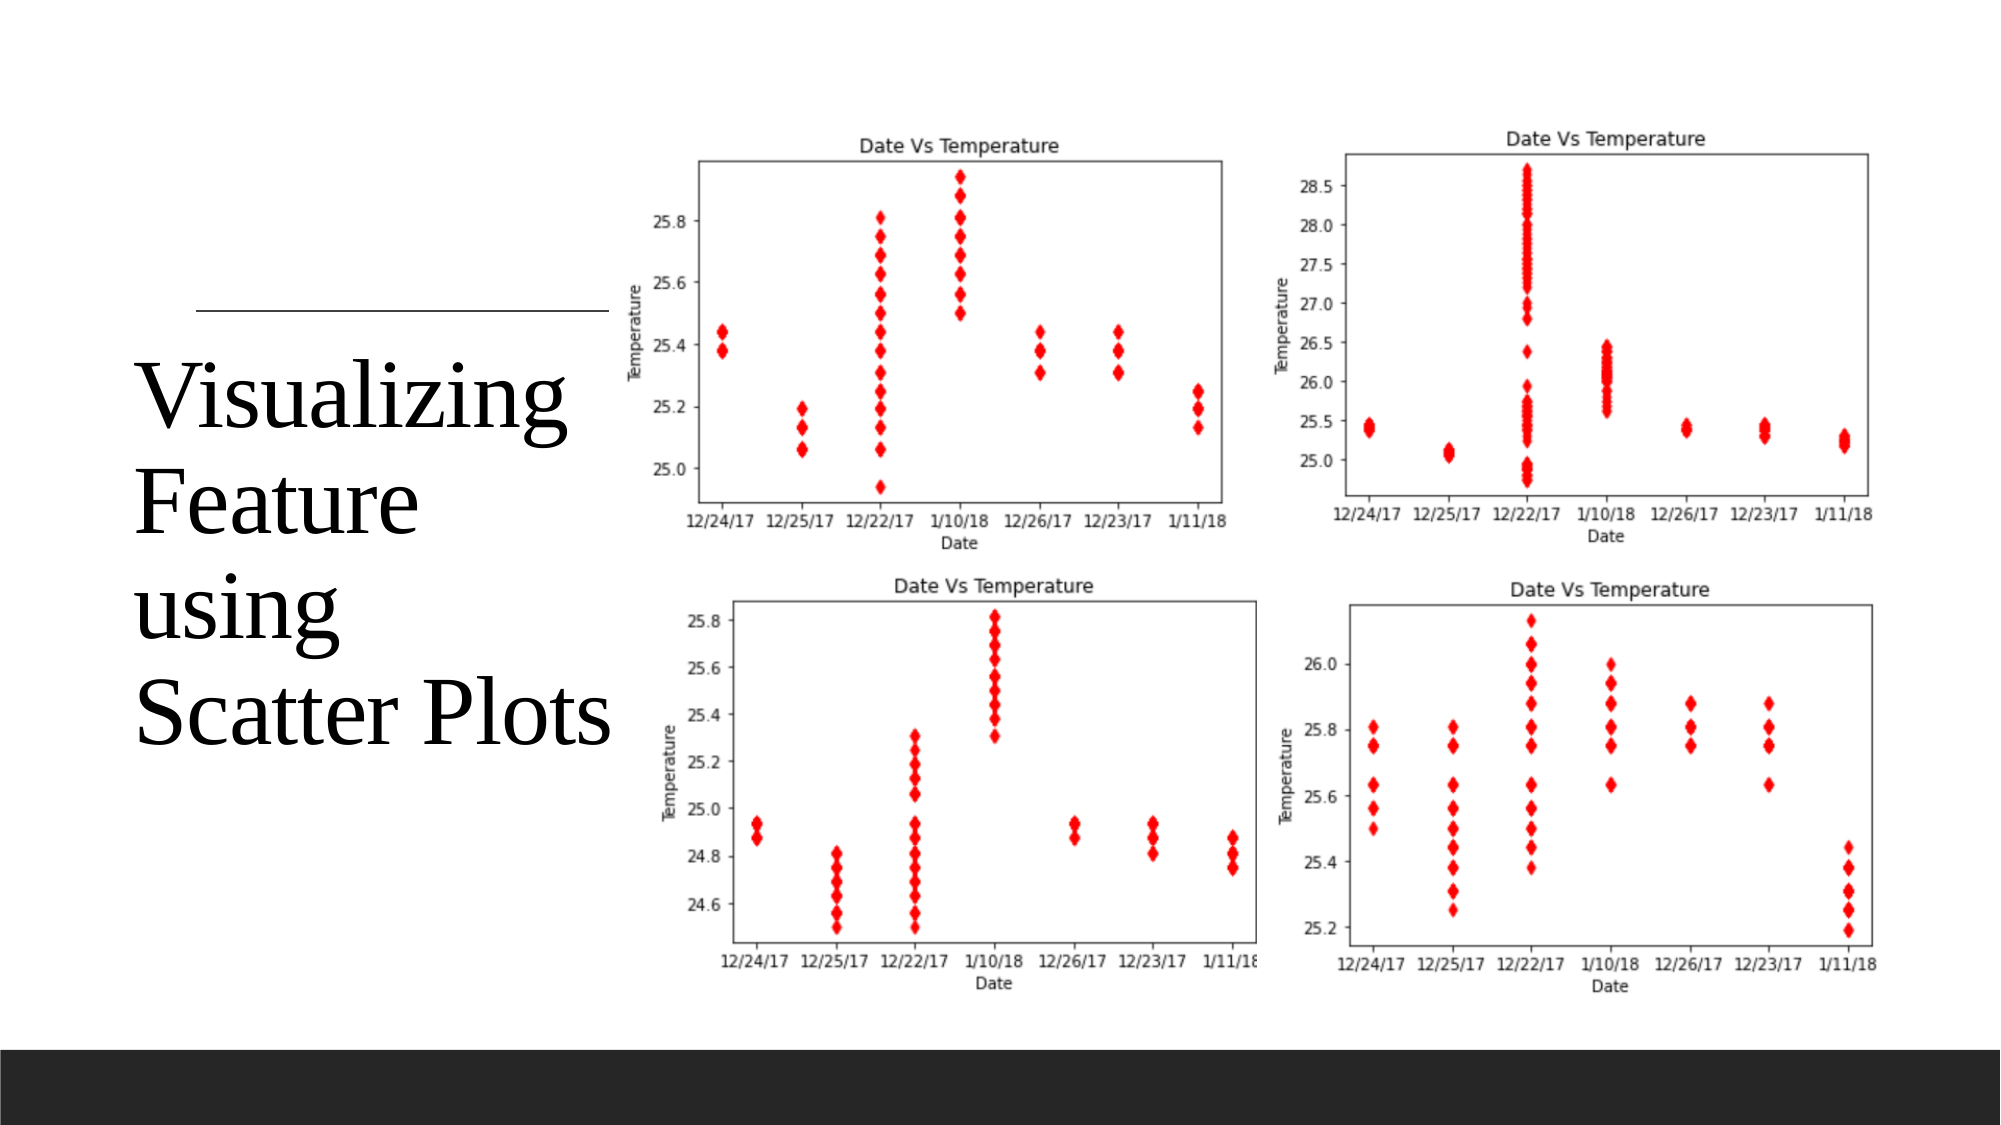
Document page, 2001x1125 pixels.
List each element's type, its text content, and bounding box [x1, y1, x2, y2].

title Visualizing Feature using Scatter Plots [118, 47, 639, 774]
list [1255, 117, 1899, 563]
picture [608, 122, 1899, 1014]
